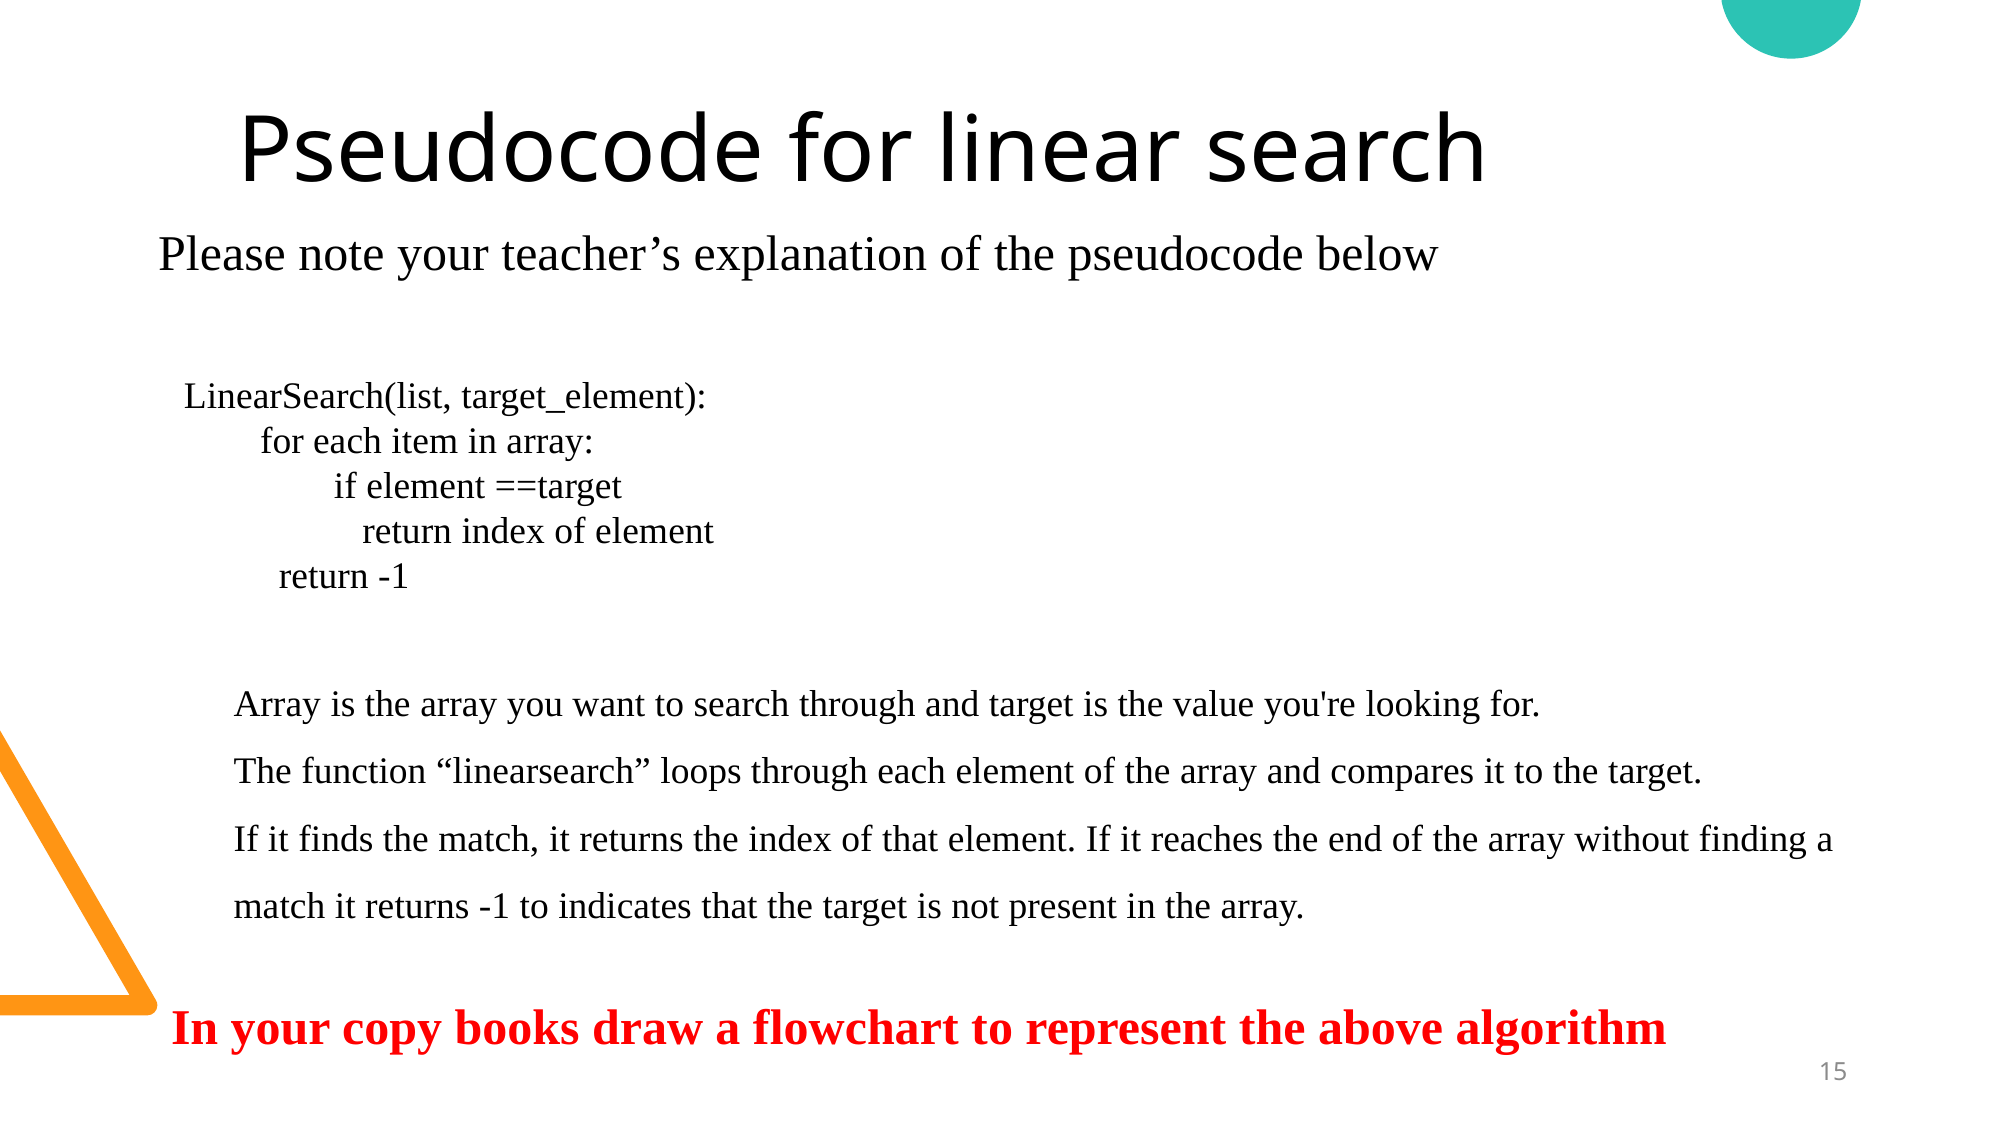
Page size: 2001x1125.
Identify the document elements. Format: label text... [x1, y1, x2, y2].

text_box Please note your teacher’s explanation of the pseudocode below [143, 219, 1831, 311]
text_box Array is the array you want to search through and target is the value you're looking for. The function “linearsearch” loops through each element of the array and compares it to the target. If it finds the match, it returns the index of that element. If it reaches the end of the array without finding a match it returns -1 to indicates that the target is not present in the array. [218, 648, 1930, 934]
text_box LinearSearch(list, target_element): for each item in array: if element ==target return index of element return -1 [169, 363, 1260, 604]
title Pseudocode for linear search [182, 43, 1545, 219]
slide_number 15 [1412, 1042, 1863, 1103]
text_box In your copy books draw a flowchart to represent the above algorithm [156, 994, 1844, 1086]
